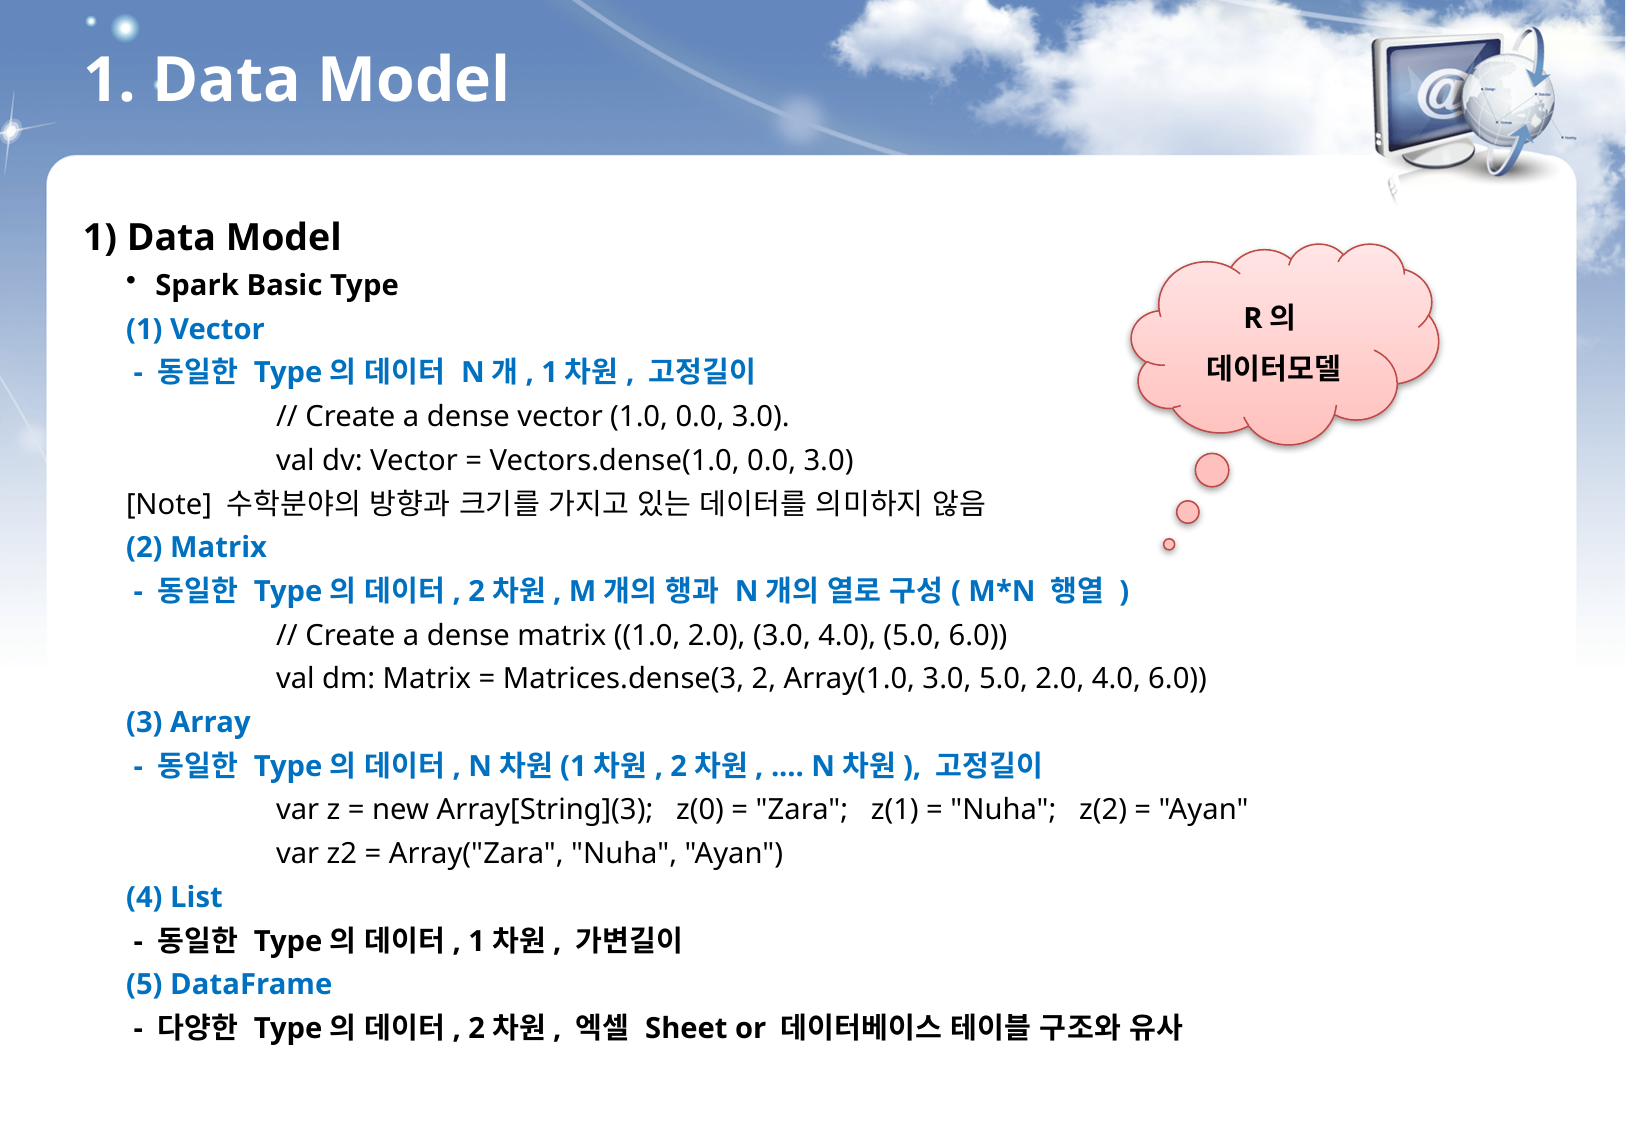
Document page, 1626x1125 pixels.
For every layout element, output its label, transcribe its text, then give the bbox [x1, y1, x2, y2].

title 1. Data Model [68, 31, 1464, 138]
text_box 1) Data Model Spark Basic Type (1) Vector - 동일한 Type의 데이터 N개, 1차원, 고정길이 // Create a dense vector (1.0, 0.0, 3.0). val dv: Vector = Vectors.dense(1.0, 0.0, 3.0) [Note] 수학분야의 방향과 크기를 가지고 있는 데이터를 의미하지 않음 (2) Matrix - 동일한 Type의 데이터, 2차원, M개의 행과 N개의 열로 구성( M*N 행열 ) // Create a dense matrix ((1.0, 2.0), (3.0, 4.0), (5.0, 6.0)) val dm: Matrix = Matrices.dense(3, 2, Array(1.0, 3.0, 5.0, 2.0, 4.0, 6.0)) (3) Array - 동일한 Type의 데이터, N차원(1차원, 2차원, .... N차원), 고정길이 var z = new Array[String](3); z(0) = "Zara"; z(1) = "Nuha"; z(2) = "Ayan" var z2 = Array("Zara", "Nuha", "Ayan") (4) List - 동일한 Type의 데이터, 1차원, 가변길이 (5) DataFrame - 다양한 Type의 데이터, 2차원, 엑셀 Sheet or 데이터베이스 테이블 구조와 유사 [68, 196, 1557, 1052]
text_box R의 데이터모델 [1130, 243, 1440, 446]
text_box R의 데이터모델 [1175, 500, 1200, 524]
picture [0, 0, 1626, 1125]
text_box R의 데이터모델 [1194, 452, 1230, 488]
text_box R의 데이터모델 [1162, 538, 1176, 551]
